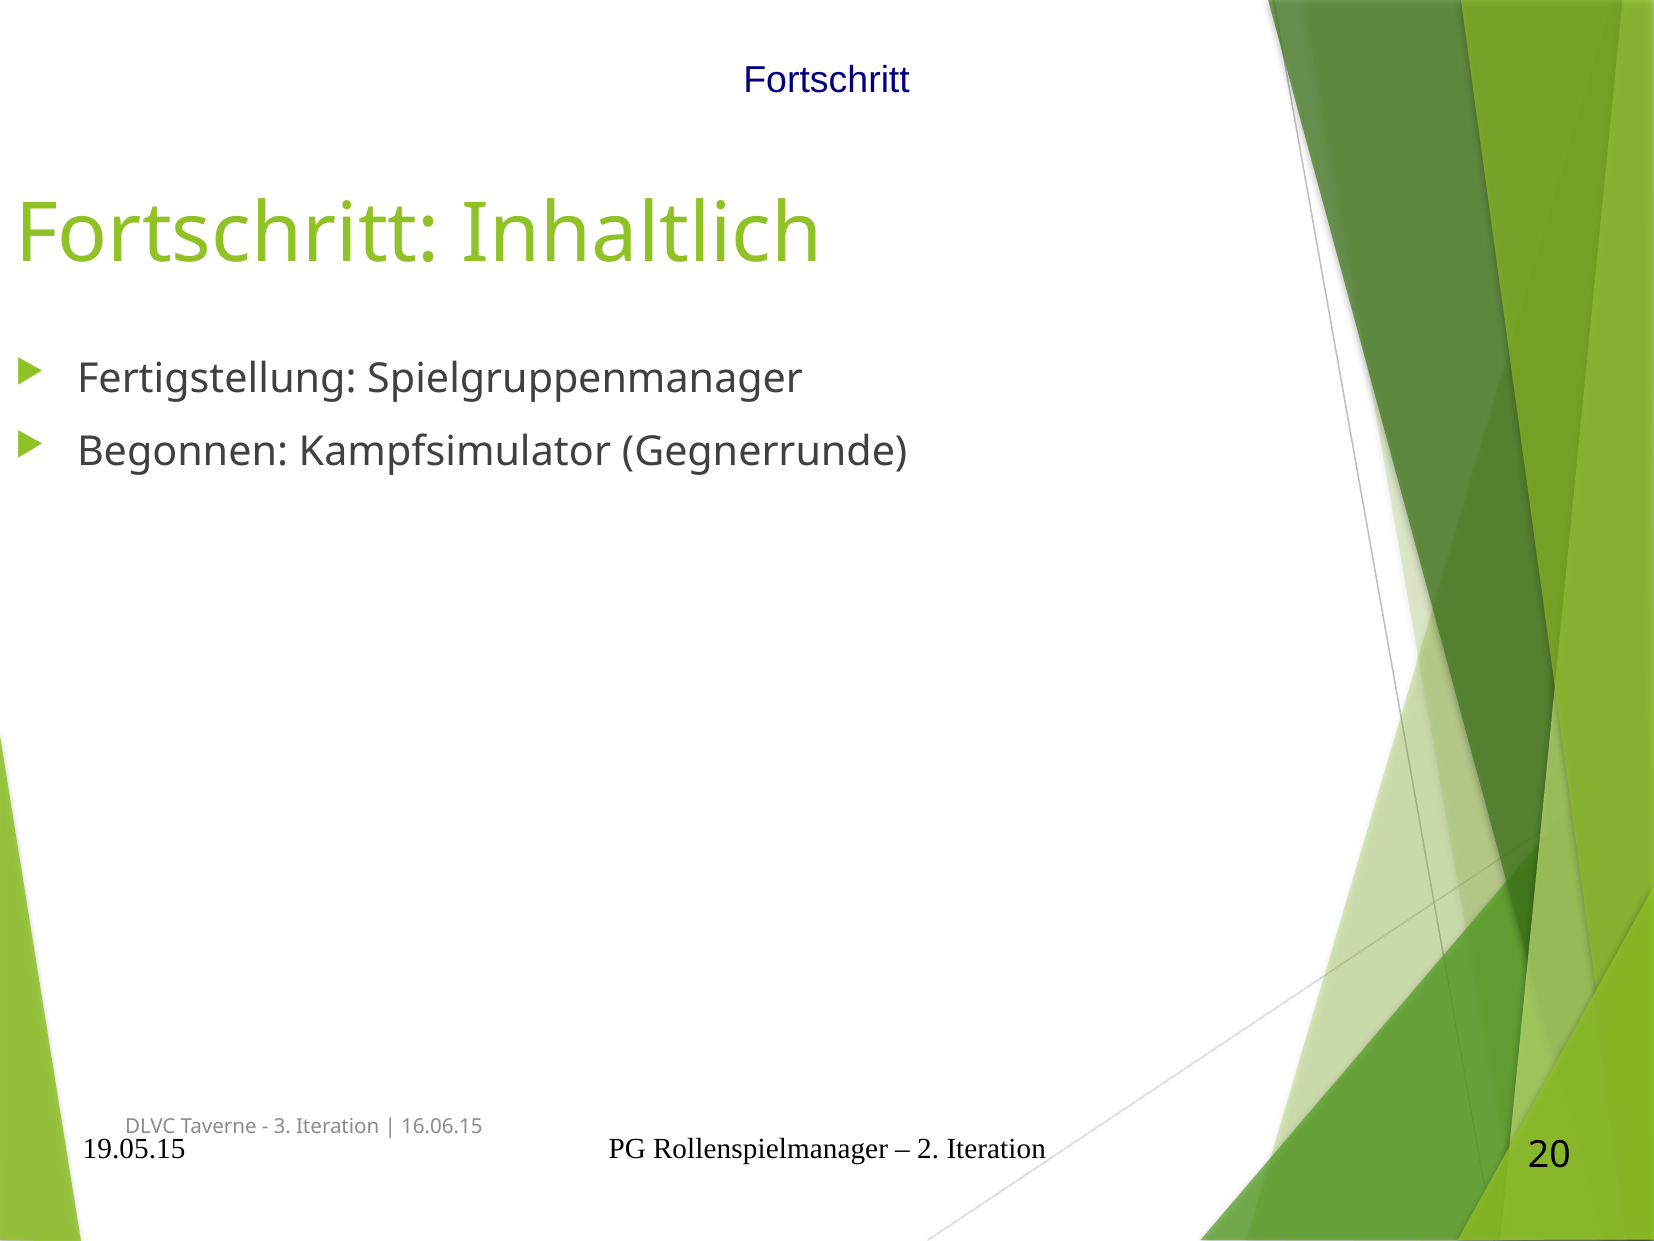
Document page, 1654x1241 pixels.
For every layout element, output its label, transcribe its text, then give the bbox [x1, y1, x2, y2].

text_box 20 [1185, 1129, 1571, 1216]
footer DLVC Taverne - 3. Iteration | 16.06.15 [110, 1092, 947, 1159]
text_box PG Rollenspielmanager – 2. Iteration [565, 1129, 1090, 1216]
text_box 19.05.15 [82, 1129, 468, 1216]
list Fertigstellung: Spielgruppenmanager Begonnen: Kampfsimulator (Gegnerrunde) [0, 343, 1455, 1063]
title Fortschritt: Inhaltlich [0, 171, 1489, 394]
text_box Fortschritt [728, 47, 925, 107]
